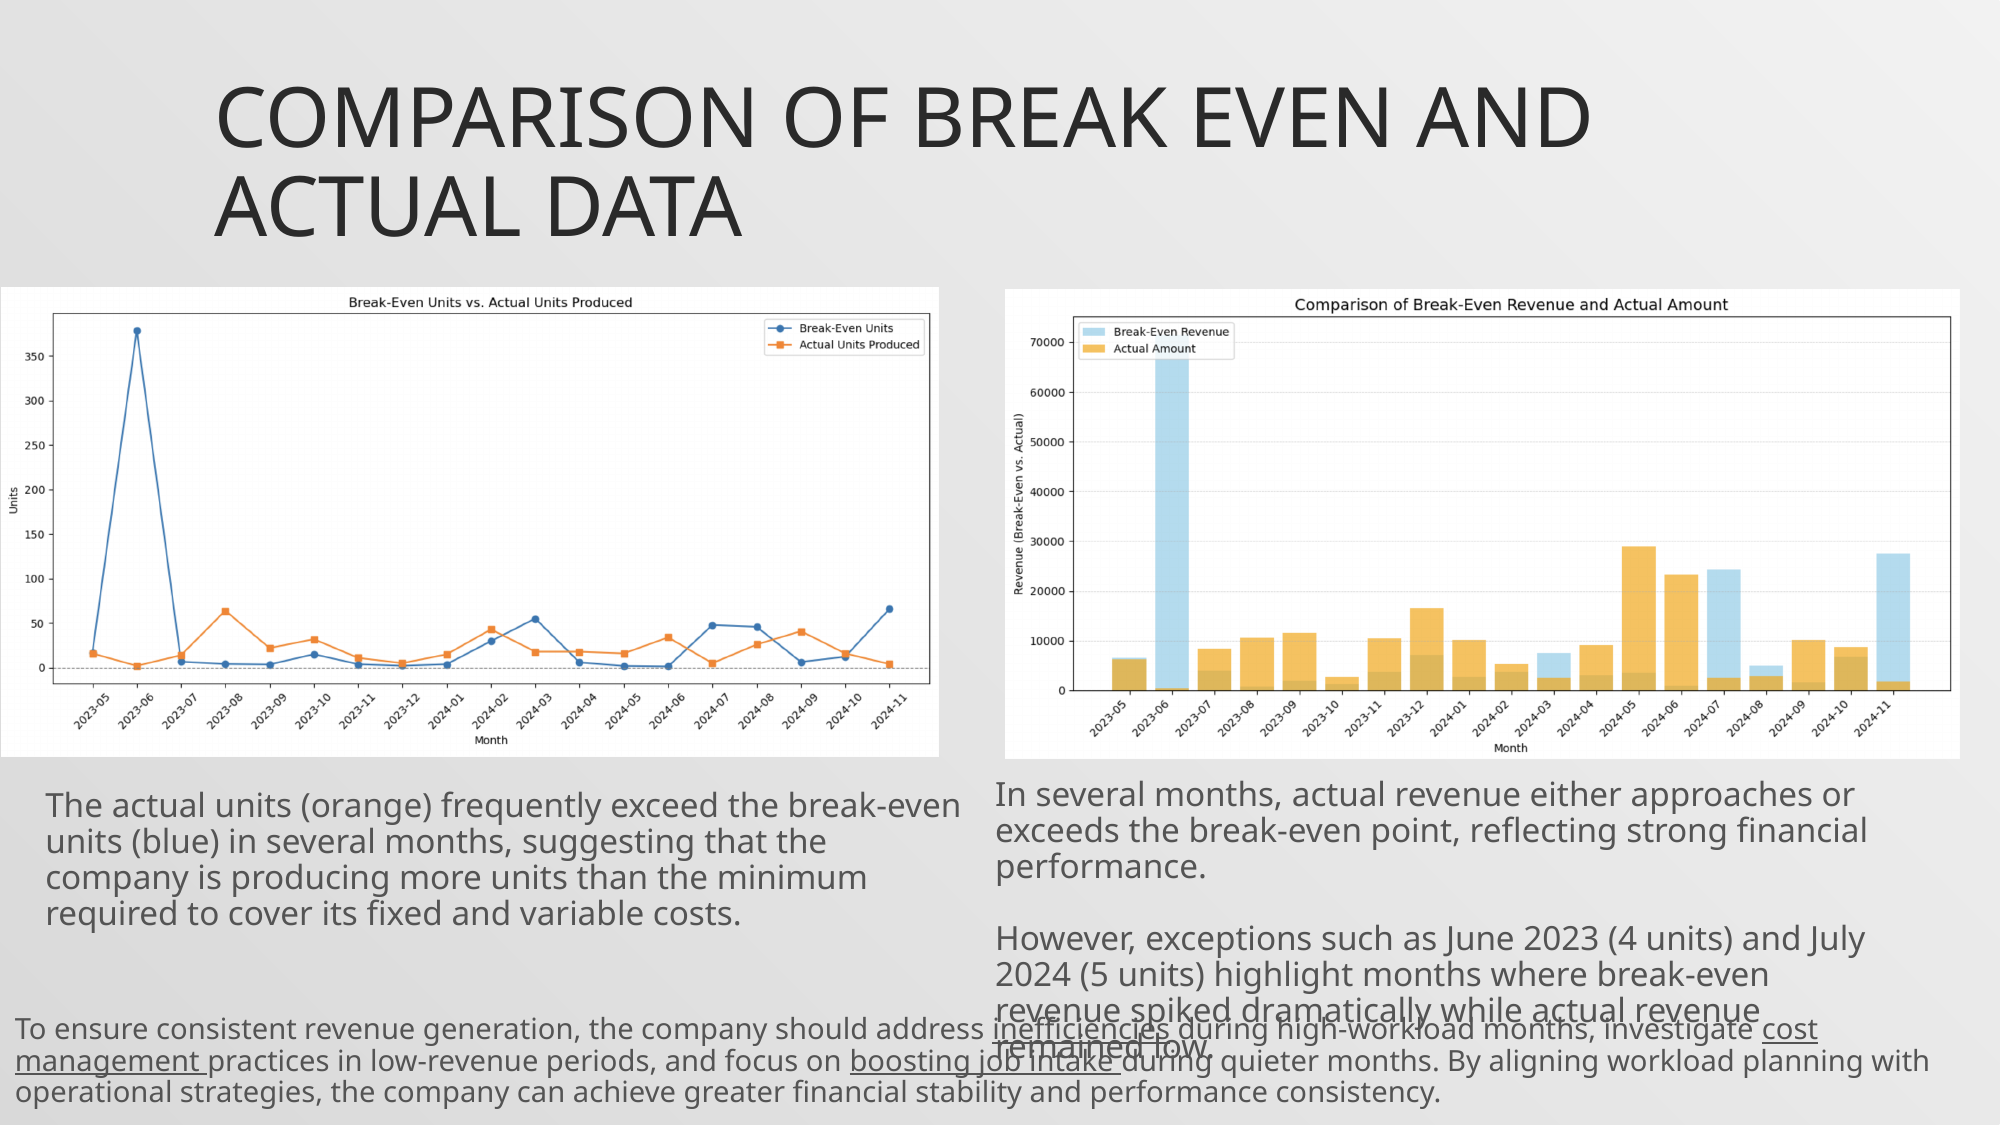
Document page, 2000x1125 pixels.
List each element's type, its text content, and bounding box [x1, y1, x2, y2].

text_box In several months, actual revenue either approaches or exceeds the break-even point, reflecting strong financial performance. However, exceptions such as June 2023 (4 units) and July 2024 (5 units) highlight months where break-even revenue spiked dramatically while actual revenue remained low. [980, 770, 1918, 1007]
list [1, 287, 939, 757]
title Comparison of Break even and Actual data [199, 45, 1800, 263]
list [1005, 289, 1960, 759]
text_box The actual units (orange) frequently exceed the break-even units (blue) in several months, suggesting that the company is producing more units than the minimum required to cover its fixed and variable costs. [30, 781, 980, 976]
text_box To ensure consistent revenue generation, the company should address inefficiencies during high-workload months, investigate cost management practices in low-revenue periods, and focus on boosting job intake during quieter months. By aligning workload planning with operational strategies, the company can achieve greater financial stability and performance consistency. [0, 1007, 1994, 1117]
